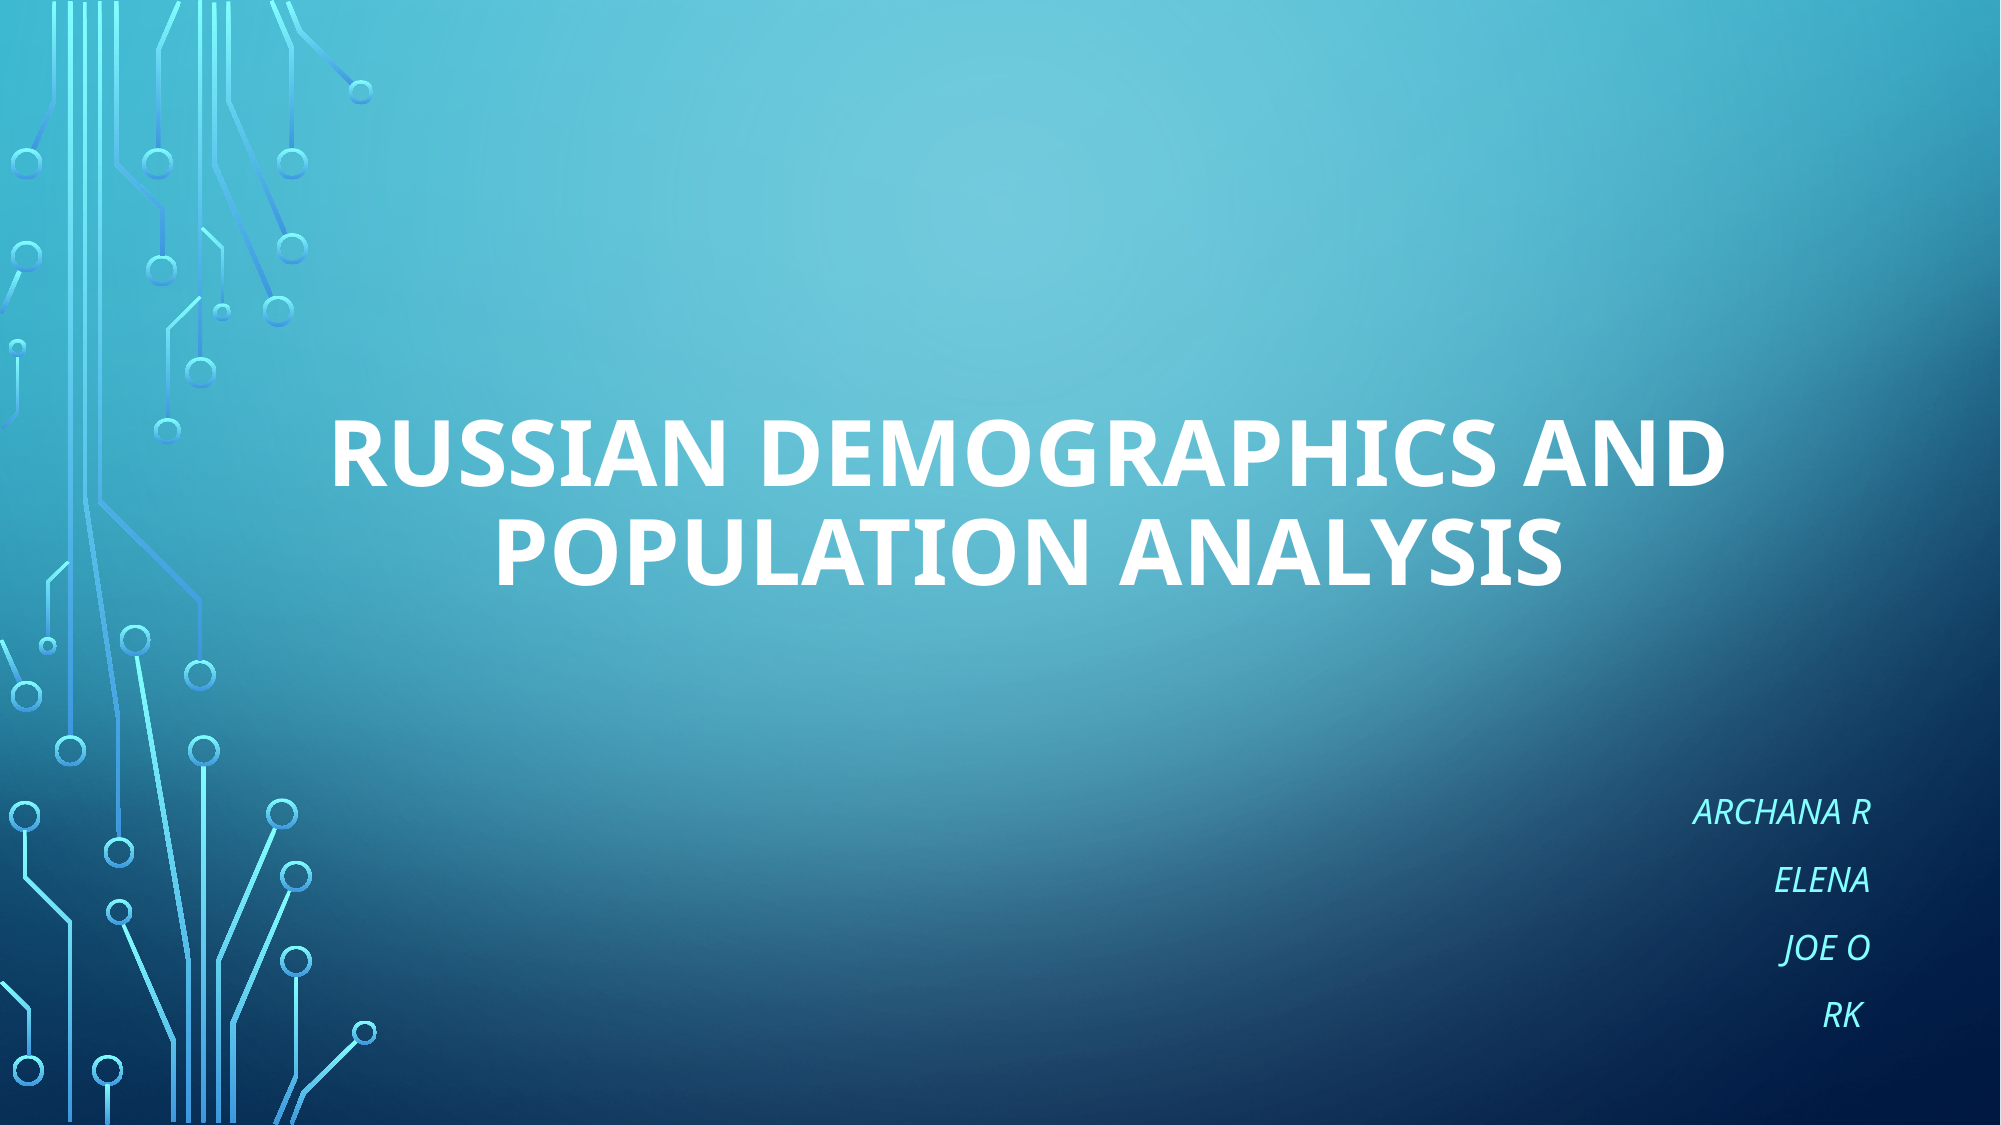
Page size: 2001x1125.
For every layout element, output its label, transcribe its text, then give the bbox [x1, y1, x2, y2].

title RUSSIAN DEMOGRAPHICS AND POPULATION ANALYSIS [307, 331, 1750, 724]
subtitle Archana R Elena Joe O RK [1614, 773, 1886, 1046]
